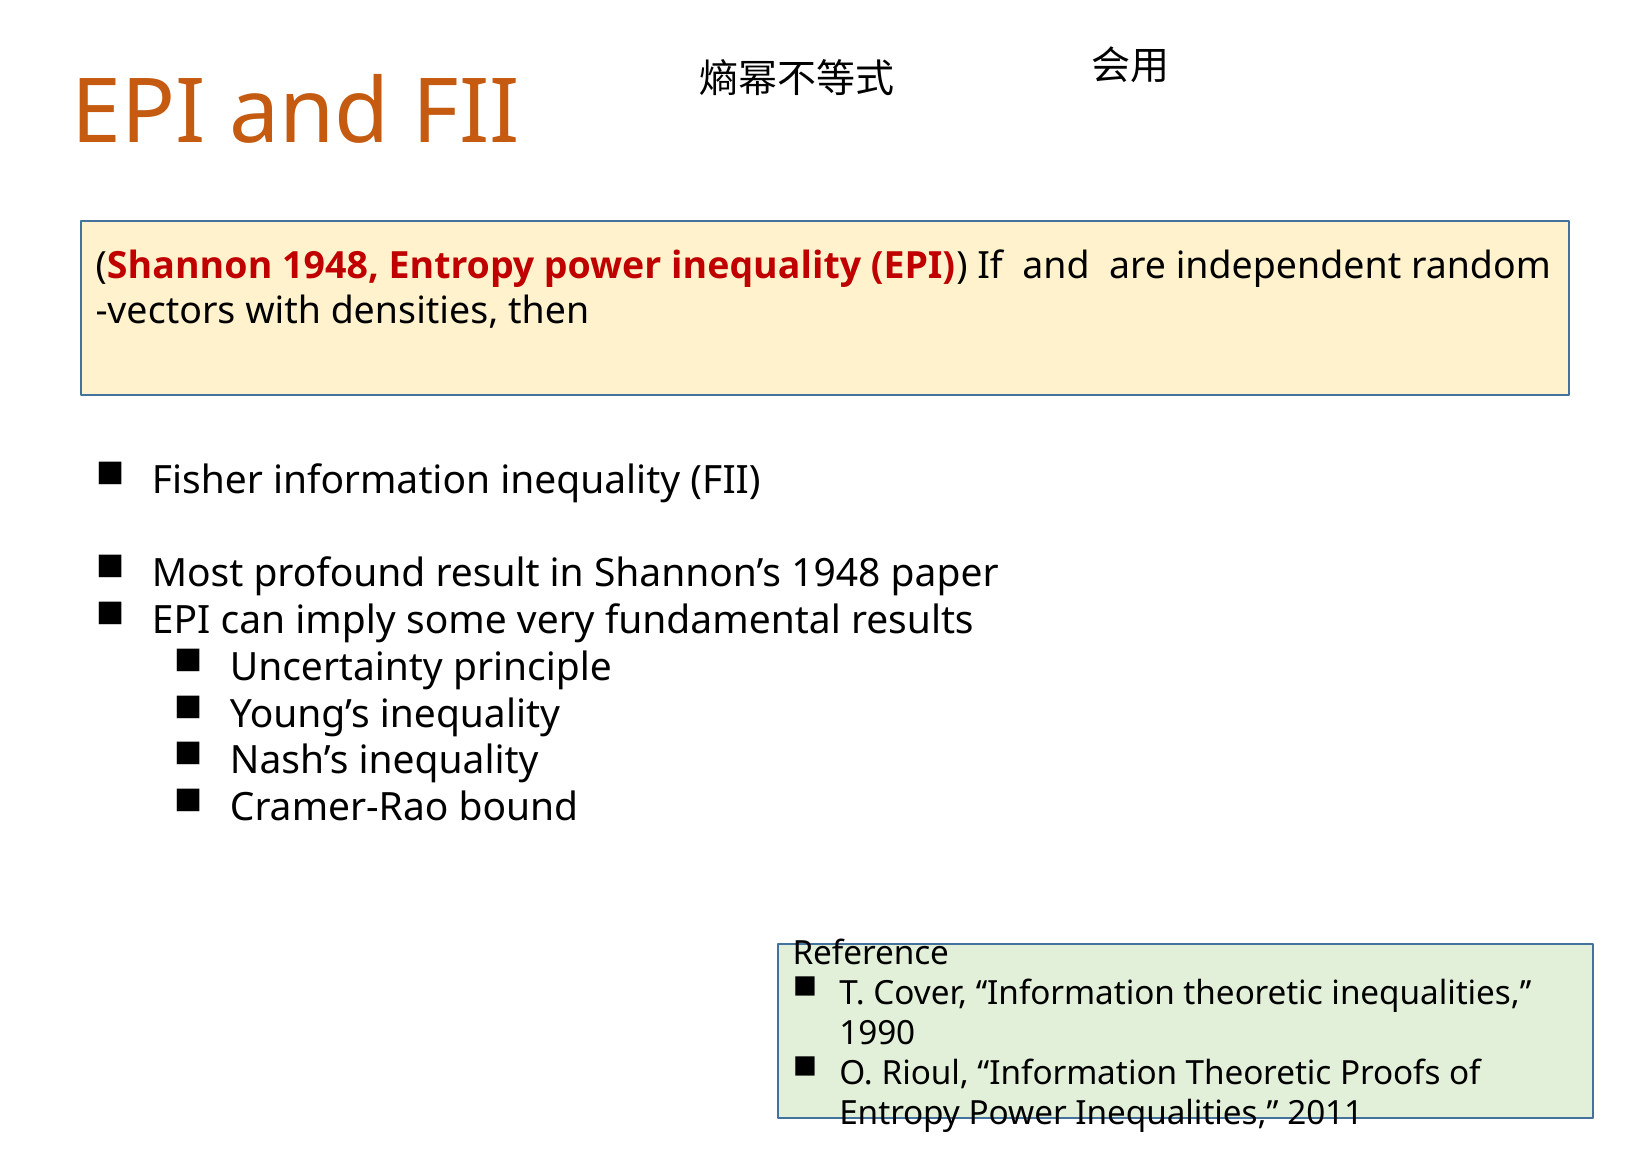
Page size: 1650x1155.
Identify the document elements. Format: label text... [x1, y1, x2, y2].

text_box EPI and FII [57, 45, 1496, 221]
text_box Reference T. Cover, ‘‘Information theoretic inequalities,’’ 1990 O. Rioul, “Information Theoretic Proofs of Entropy Power Inequalities,” 2011 [777, 943, 1594, 1119]
text_box 熵幂不等式 [684, 46, 910, 108]
text_box 会用 [1076, 33, 1184, 95]
